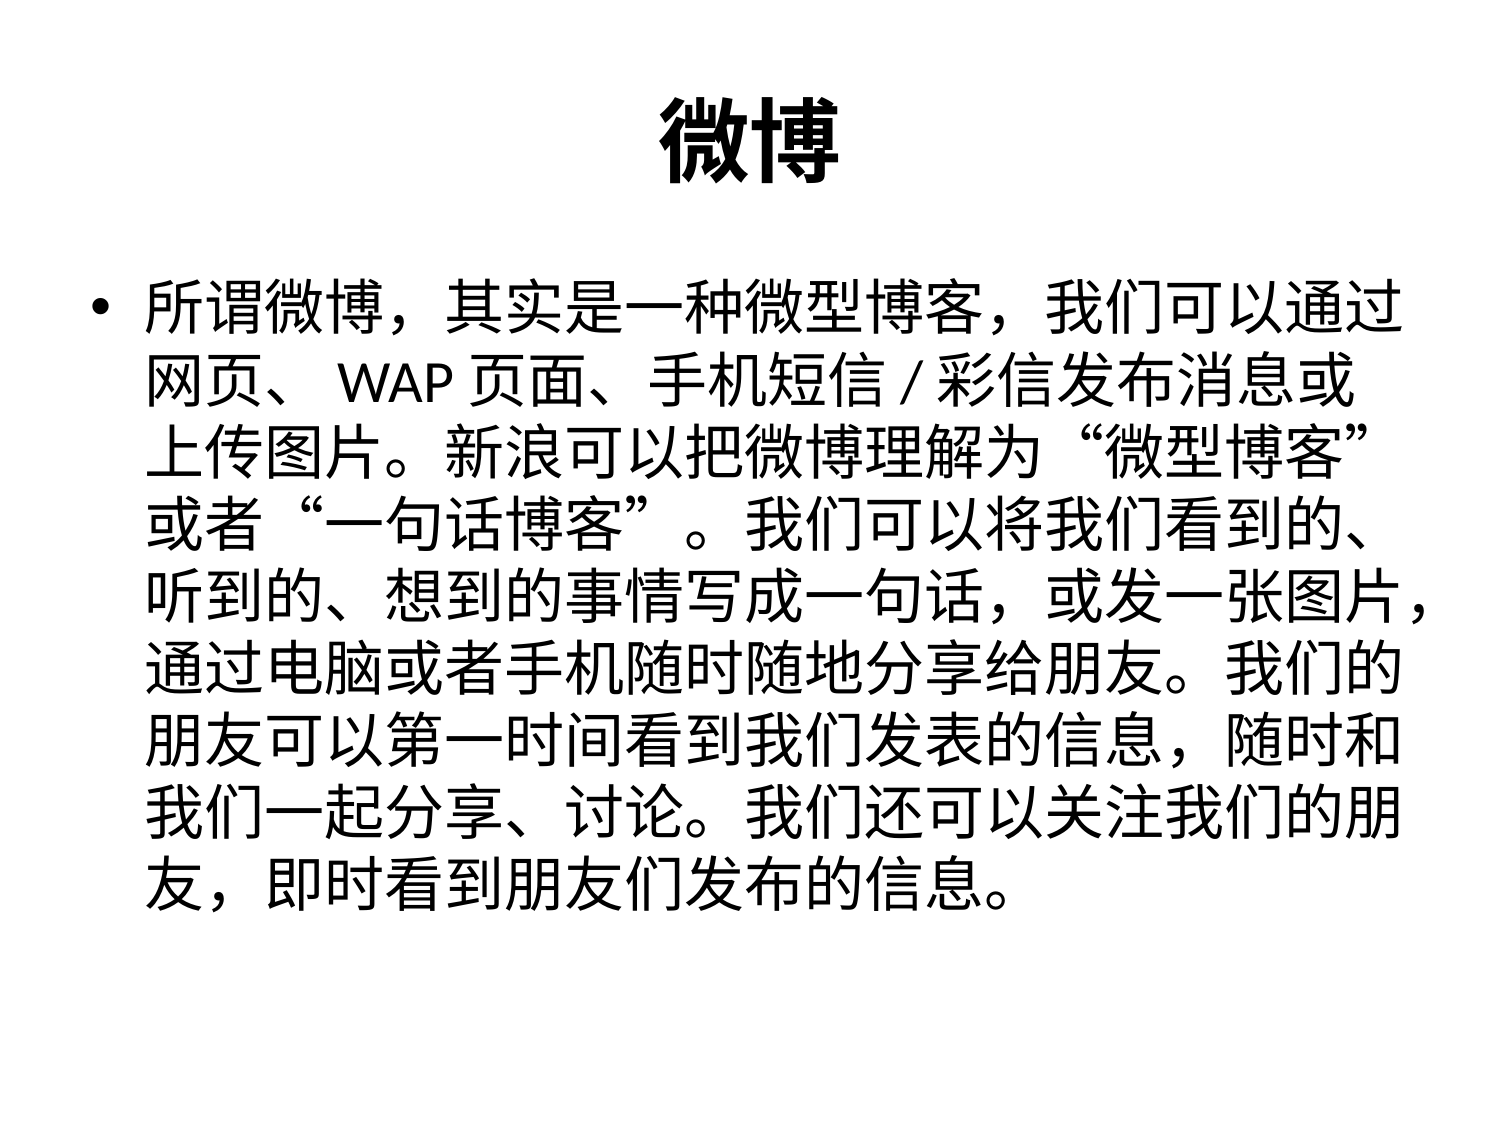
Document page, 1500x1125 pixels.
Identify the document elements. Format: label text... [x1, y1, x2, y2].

title 微博 [75, 45, 1425, 233]
list 所谓微博，其实是一种微型博客，我们可以通过网页、WAP页面、手机短信/彩信发布消息或上传图片。新浪可以把微博理解为“微型博客”或者“一句话博客”。我们可以将我们看到的、听到的、想到的事情写成一句话，或发一张图片，通过电脑或者手机随时随地分享给朋友。我们的朋友可以第一时间看到我们发表的信息，随时和我们一起分享、讨论。我们还可以关注我们的朋友，即时看到朋友们发布的信息。 [75, 262, 1425, 1005]
